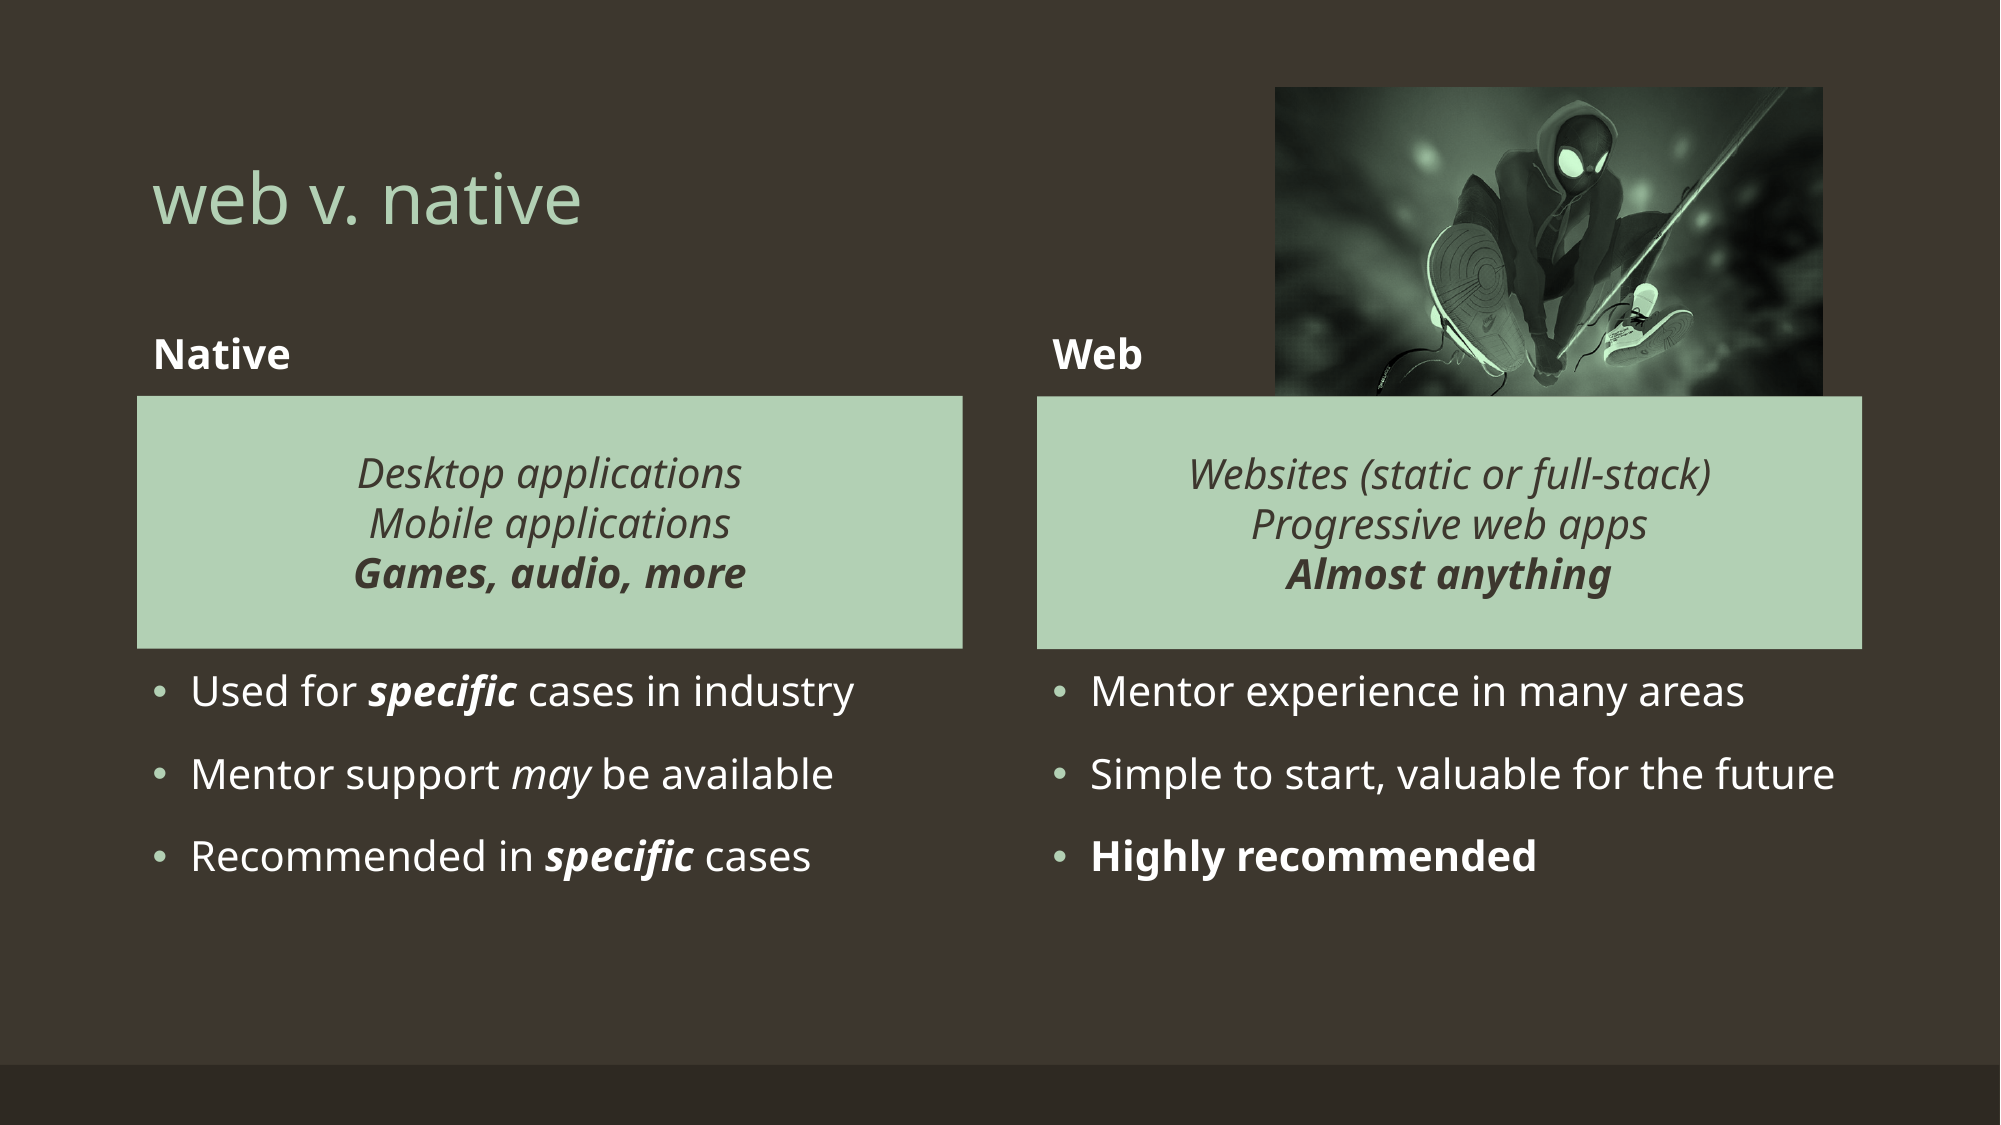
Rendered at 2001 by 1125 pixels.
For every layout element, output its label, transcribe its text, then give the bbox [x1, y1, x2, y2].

picture [1274, 87, 1823, 396]
list Used for specific cases in industry Mentor support may be available Recommended in specific cases [137, 663, 963, 941]
text_box Websites (static or full-stack) Progressive web apps Almost anything [1036, 395, 1863, 650]
list Native [137, 299, 963, 395]
title web v. native [137, 59, 1863, 248]
list Web [1037, 299, 1274, 395]
text_box Desktop applications Mobile applications Games, audio, more [136, 395, 964, 650]
list Mentor experience in many areas Simple to start, valuable for the future Highly recommended [1037, 663, 1863, 1016]
